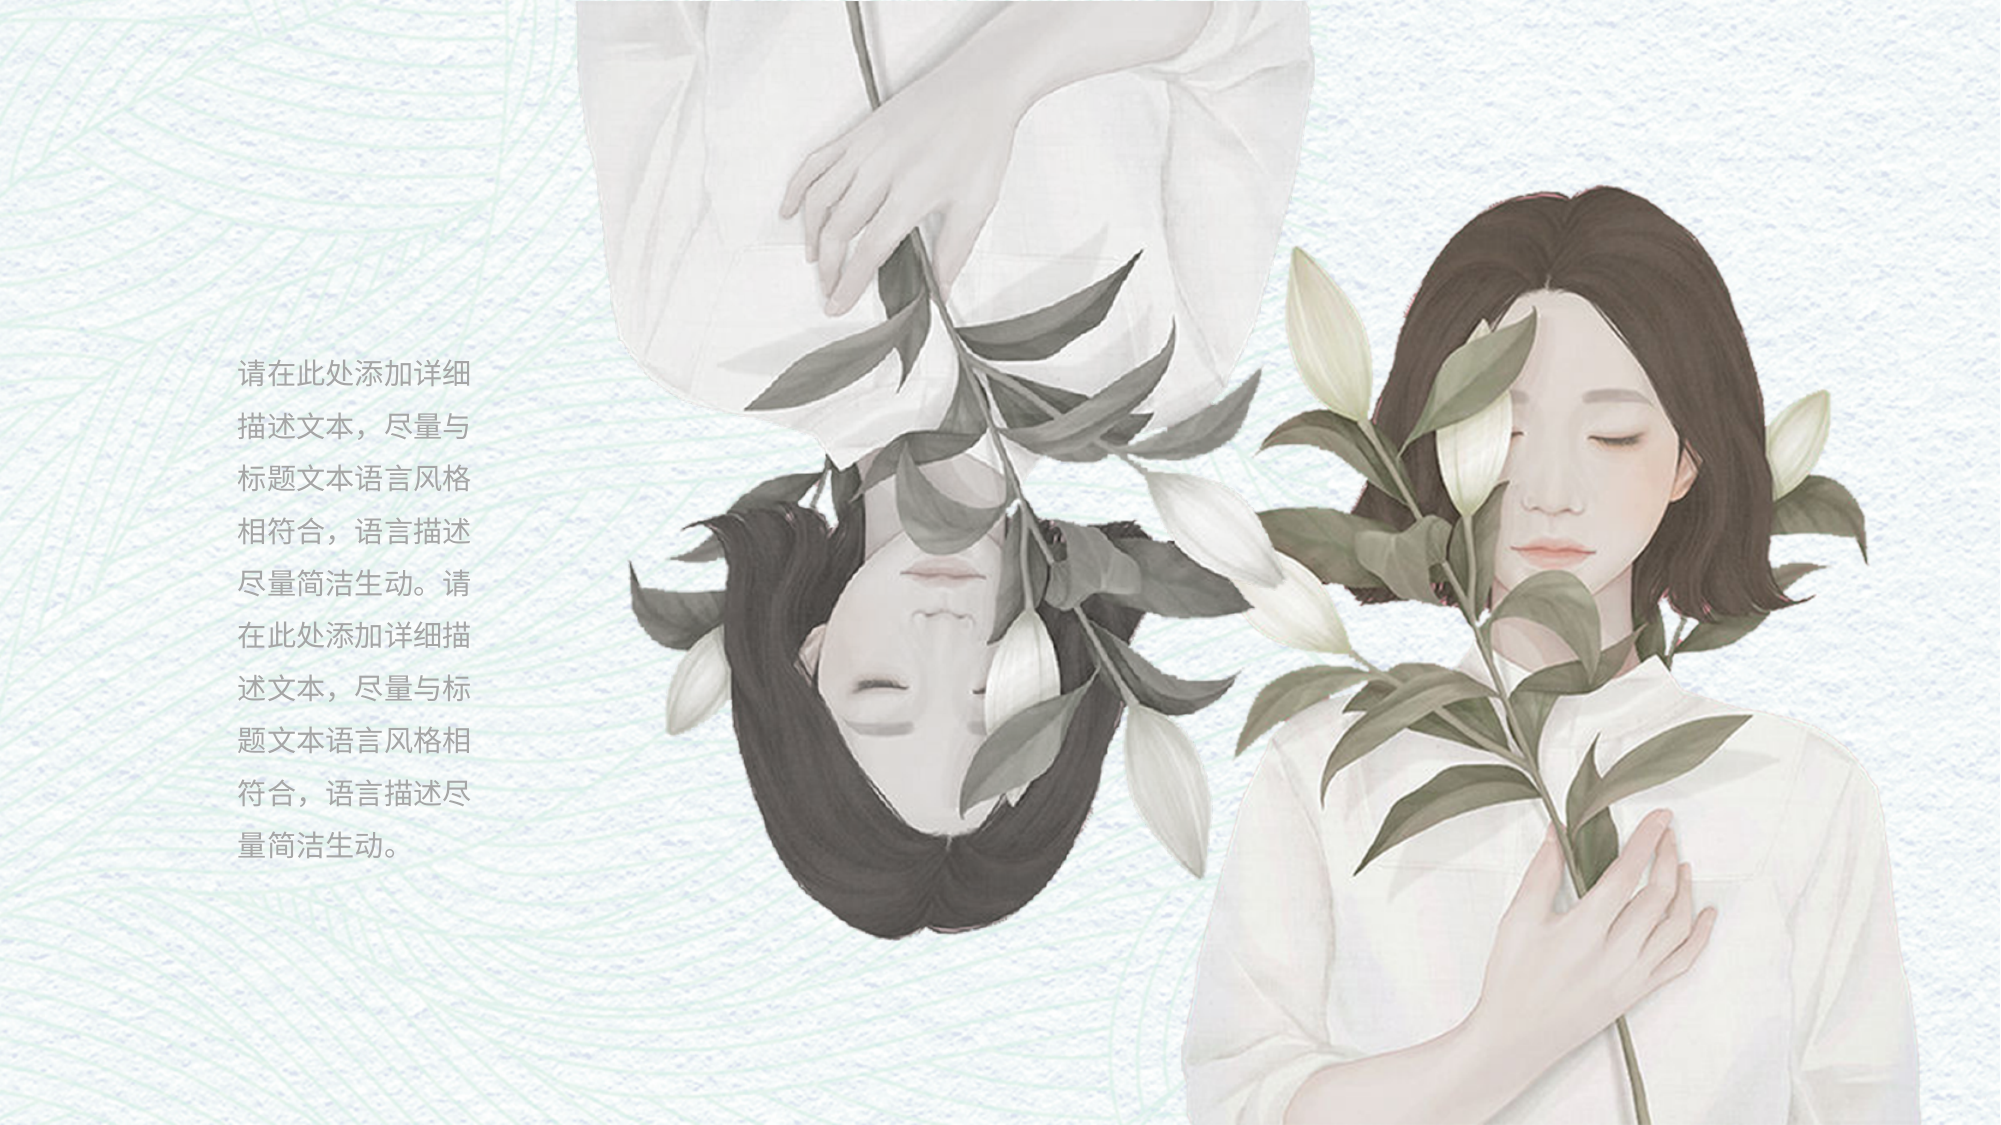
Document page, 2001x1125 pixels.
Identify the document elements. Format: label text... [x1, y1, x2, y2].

picture [0, 0, 2000, 1125]
text_box 请在此处添加详细描述文本，尽量与标题文本语言风格相符合，语言描述尽量简洁生动。请在此处添加详细描述文本，尽量与标题文本语言风格相符合，语言描述尽量简洁生动。 [223, 330, 510, 870]
